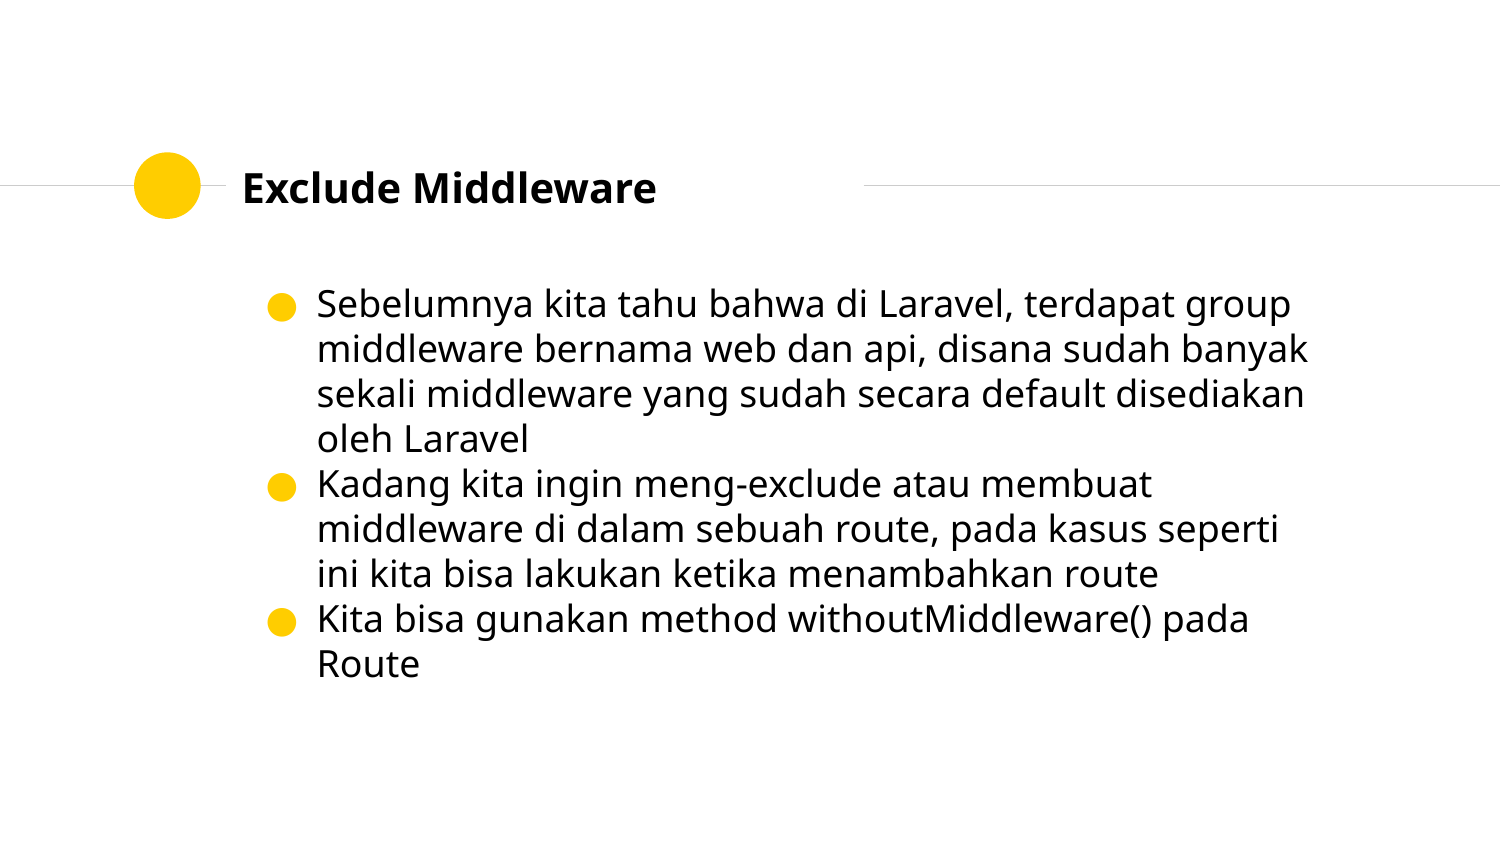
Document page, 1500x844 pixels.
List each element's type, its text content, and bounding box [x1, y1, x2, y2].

title Exclude Middleware [226, 146, 863, 219]
list Sebelumnya kita tahu bahwa di Laravel, terdapat group middleware bernama web dan api, disana sudah banyak sekali middleware yang sudah secara default disediakan oleh Laravel Kadang kita ingin meng-exclude atau membuat middleware di dalam sebuah route, pada kasus seperti ini kita bisa lakukan ketika menambahkan route Kita bisa gunakan method withoutMiddleware() pada Route [226, 265, 1344, 776]
